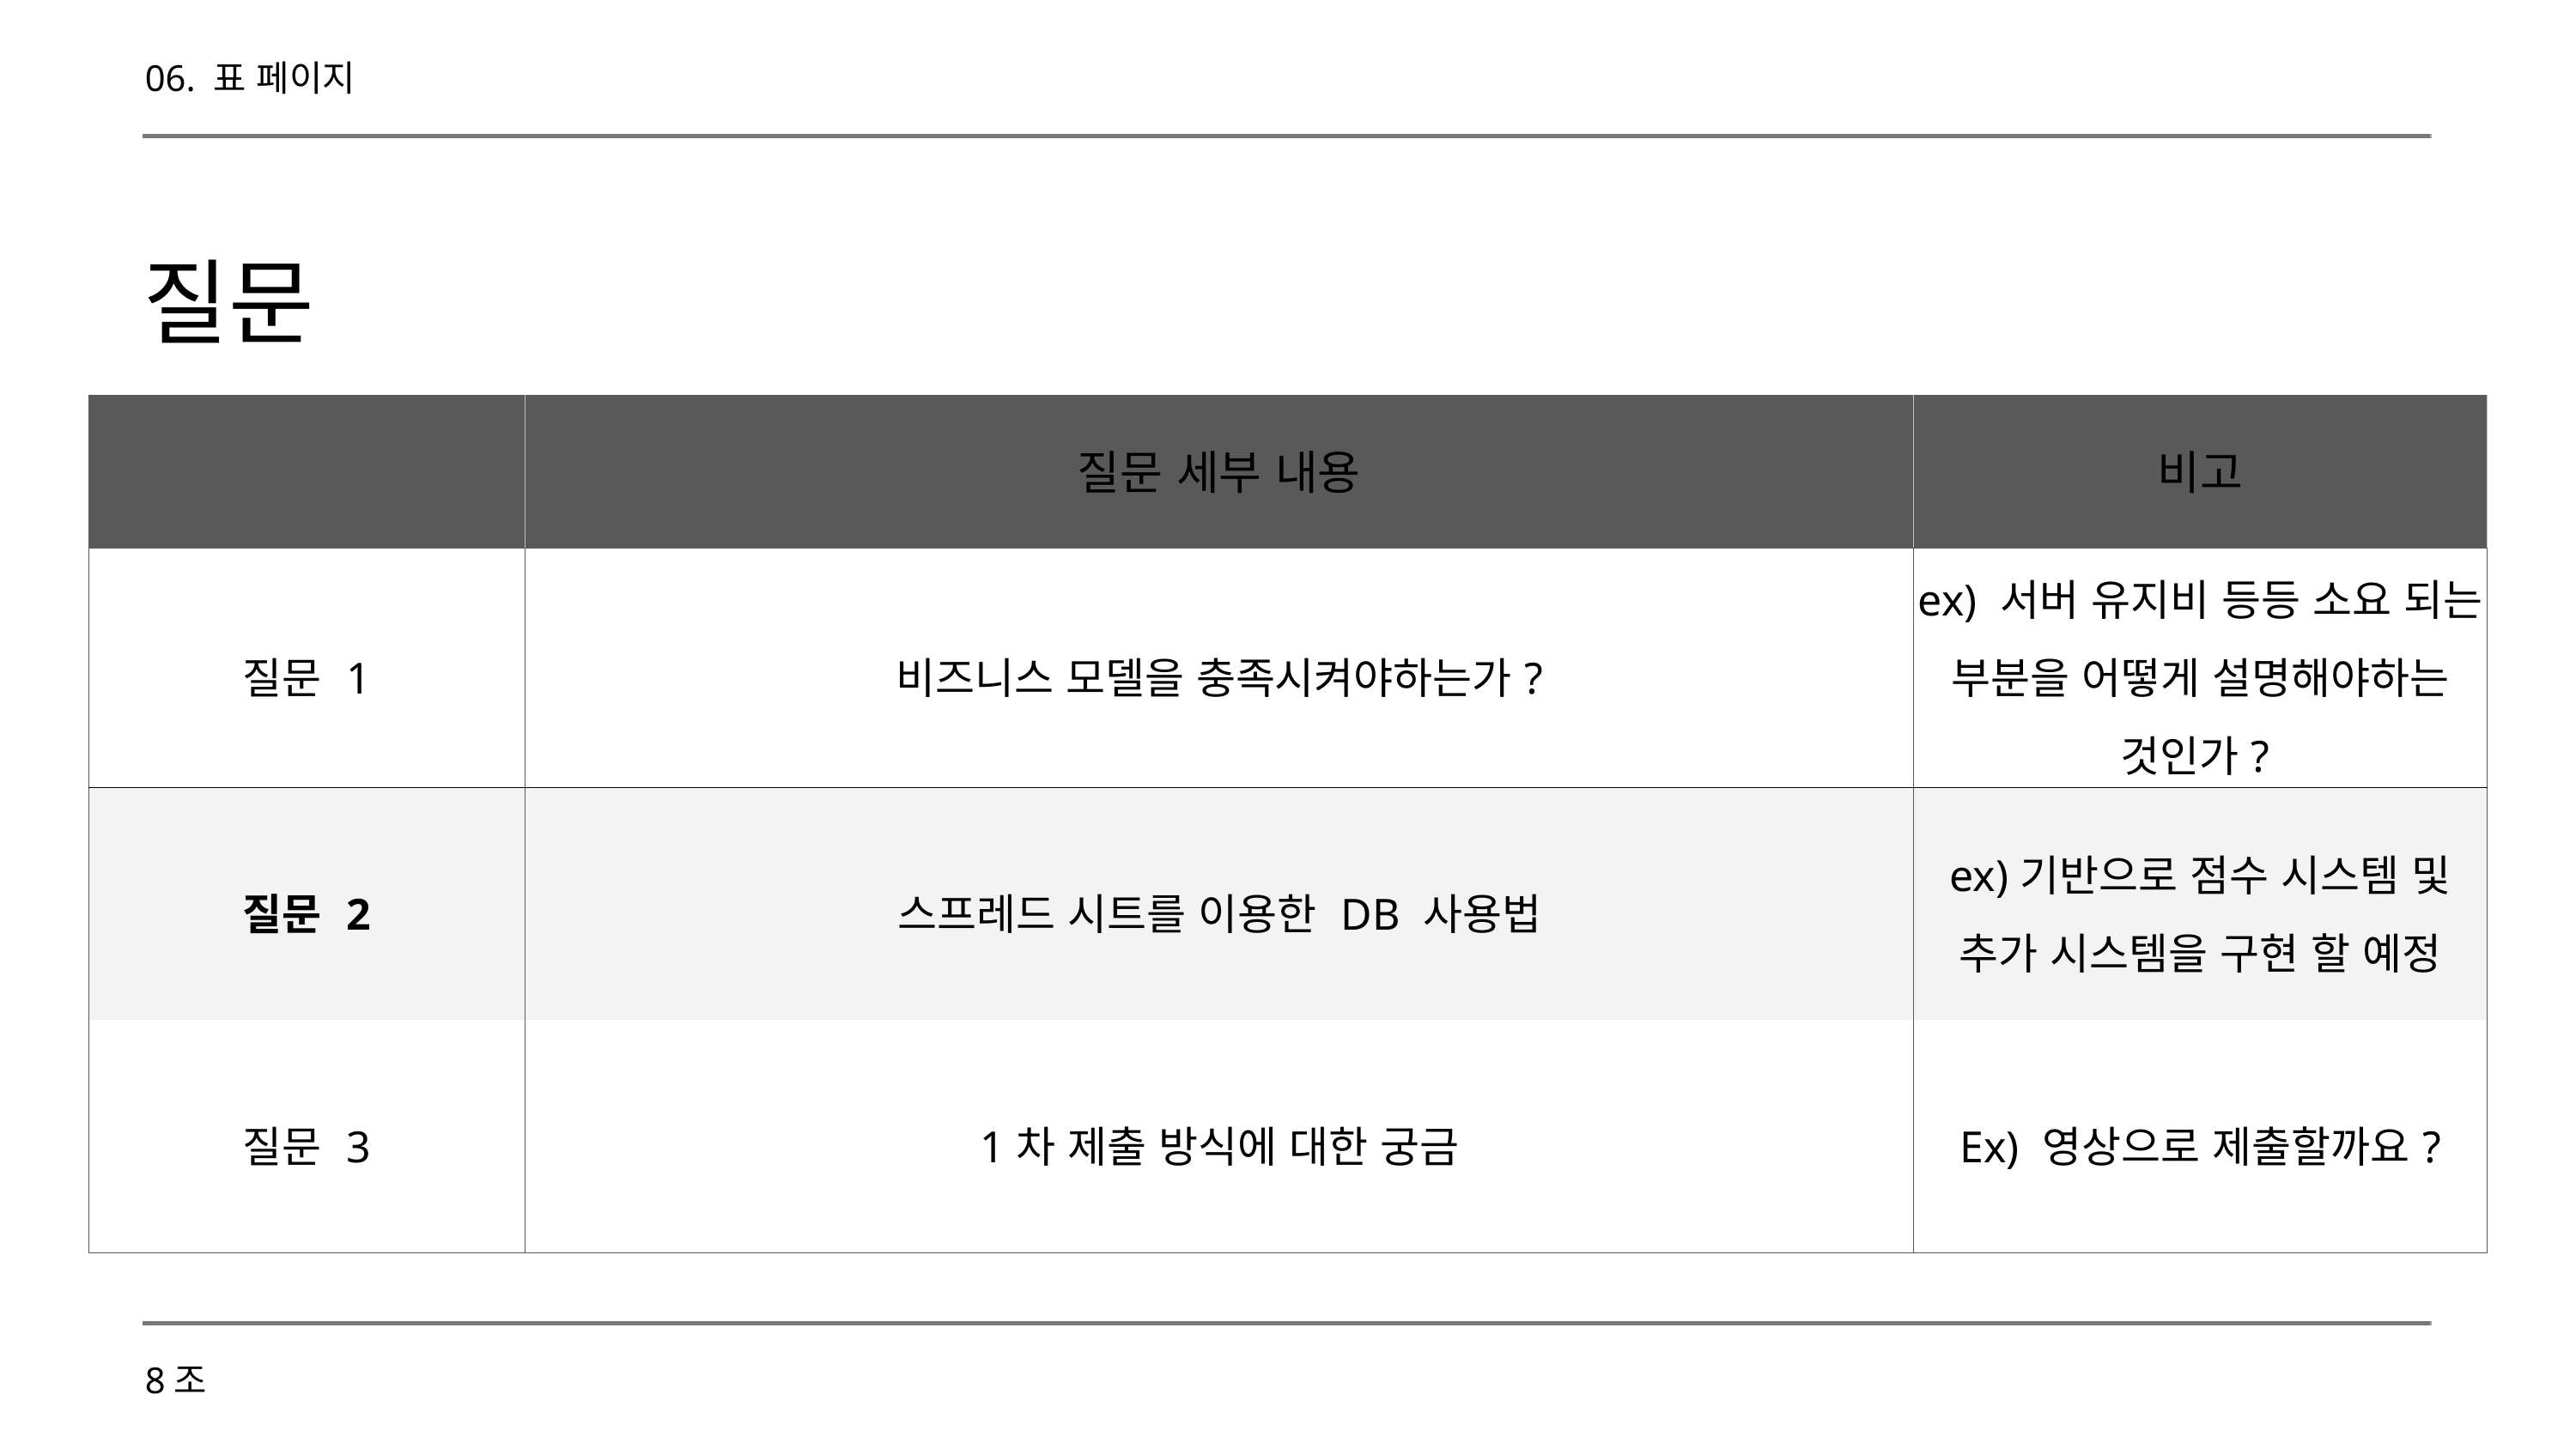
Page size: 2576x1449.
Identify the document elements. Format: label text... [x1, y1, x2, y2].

table_cell 질문 1 [89, 549, 525, 787]
table_cell ex) 서버 유지비 등등 소요 되는 부분을 어떻게 설명해야하는 것인가? [1914, 549, 2487, 787]
text_box 질문 [143, 232, 1719, 365]
table_header 비고 [1914, 396, 2487, 548]
table_cell Ex) 영상으로 제출할까요? [1914, 1020, 2487, 1252]
table_header 질문 세부 내용 [526, 396, 1913, 548]
text_box 06. 표 페이지 [144, 53, 1043, 104]
table_cell ex)기반으로 점수 시스템 및 추가 시스템을 구현 할 예정 [1914, 788, 2487, 1020]
picture [143, 1321, 2432, 1325]
table_cell 1차 제출 방식에 대한 궁금 [526, 1020, 1913, 1252]
table_cell 비즈니스 모델을 충족시켜야하는가? [526, 549, 1913, 787]
text_box 8조 [144, 1355, 457, 1406]
picture [143, 133, 2432, 138]
table_header [89, 396, 525, 548]
table_cell 스프레드 시트를 이용한 DB 사용법 [526, 788, 1913, 1020]
table_cell 질문 3 [89, 1020, 525, 1252]
table_cell 질문 2 [89, 788, 525, 1020]
